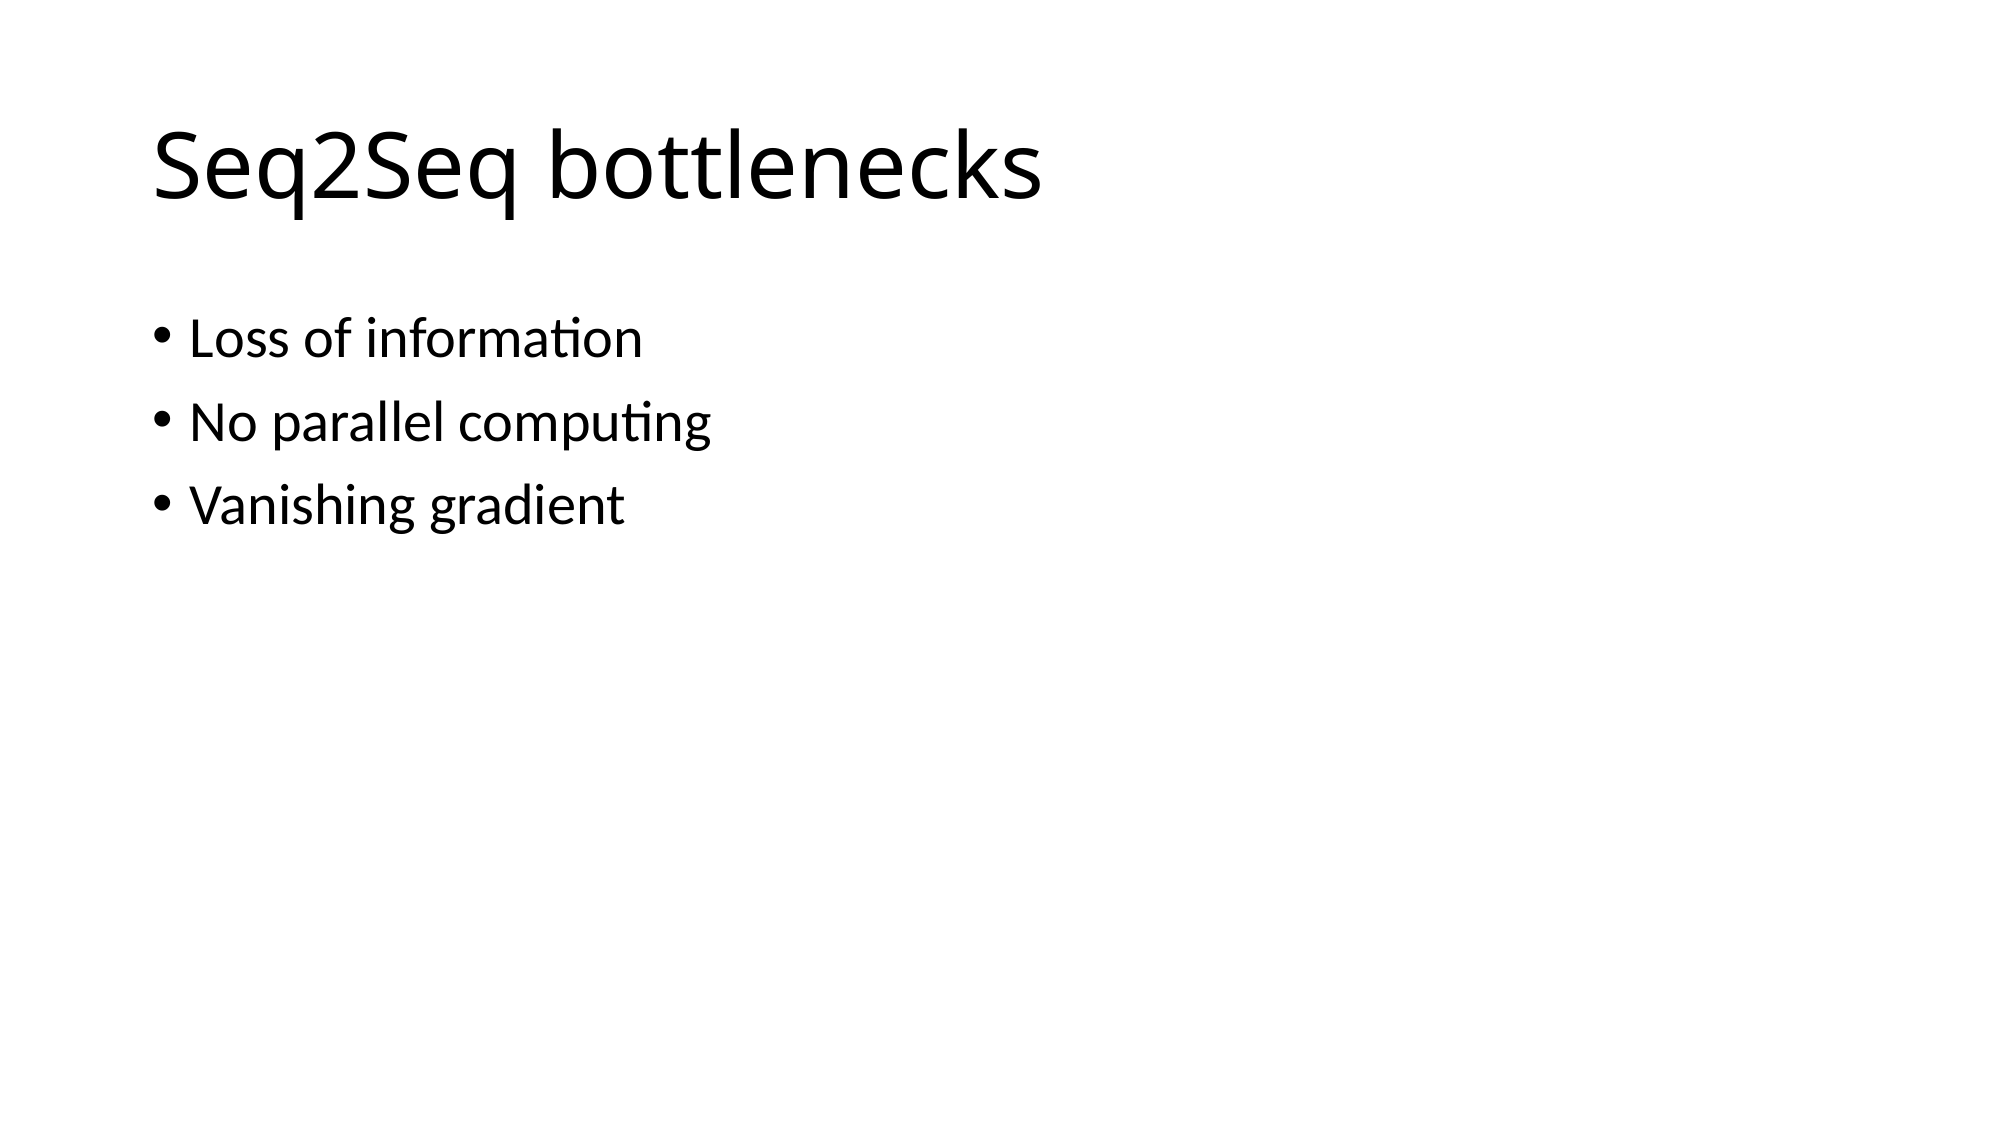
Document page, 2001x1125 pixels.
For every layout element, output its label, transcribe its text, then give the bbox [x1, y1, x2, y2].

list Loss of information No parallel computing Vanishing gradient [137, 299, 1863, 1014]
title Seq2Seq bottlenecks [137, 59, 1863, 278]
